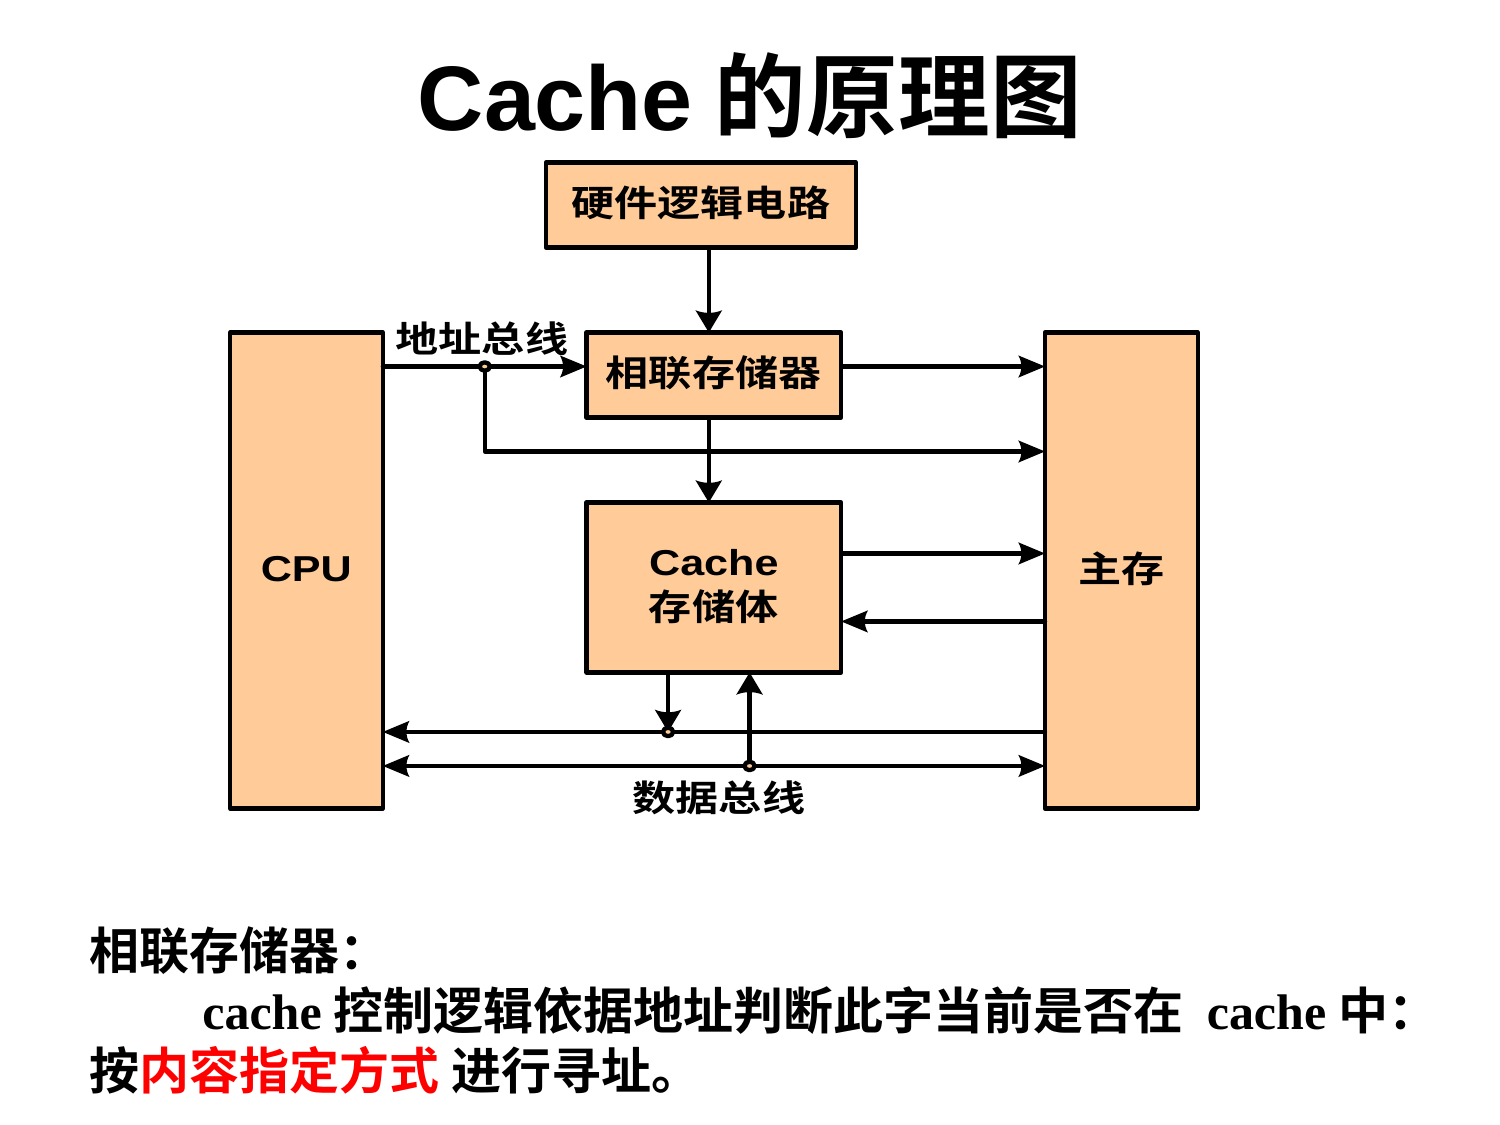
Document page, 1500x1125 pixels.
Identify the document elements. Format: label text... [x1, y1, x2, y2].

text_box 相联存储器： cache控制逻辑依据地址判断此字当前是否在 cache中：按内容指定方式 进行寻址。 [74, 912, 1413, 1108]
title Cache的原理图 [75, 0, 1425, 188]
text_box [199, 137, 1229, 898]
